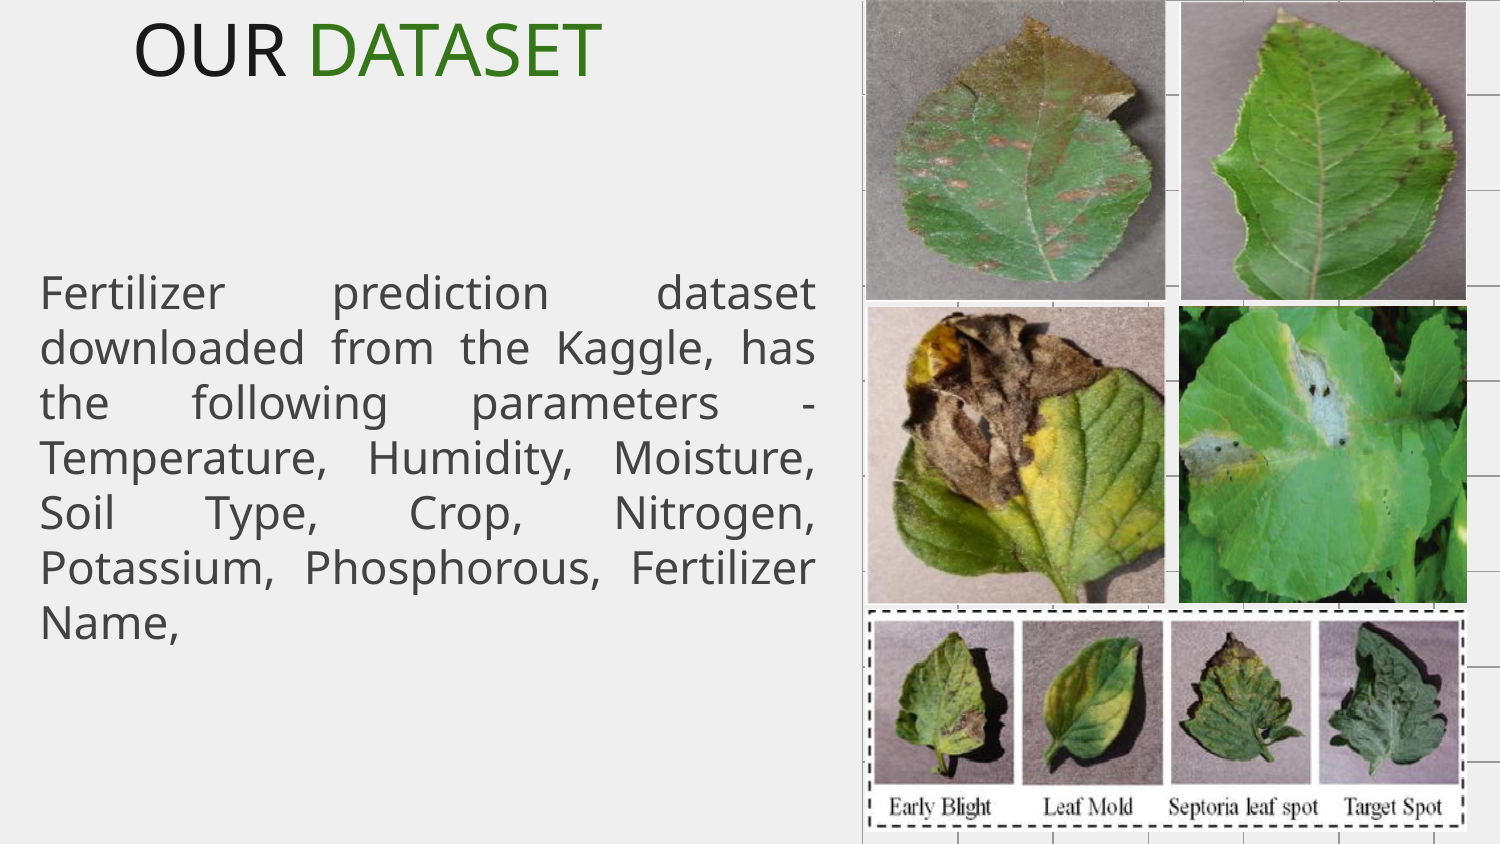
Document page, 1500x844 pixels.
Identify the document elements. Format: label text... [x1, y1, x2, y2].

list Fertilizer prediction dataset downloaded from the Kaggle, has the following parameters - Temperature, Humidity, Moisture, Soil Type, Crop, Nitrogen, Potassium, Phosphorous, Fertilizer Name, [24, 95, 832, 817]
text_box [862, 0, 1500, 844]
picture [1179, 306, 1467, 604]
picture [865, 0, 1167, 303]
picture [865, 307, 1167, 605]
picture [865, 609, 1467, 832]
title OUR DATASET [116, 0, 859, 96]
picture [1179, 2, 1467, 300]
